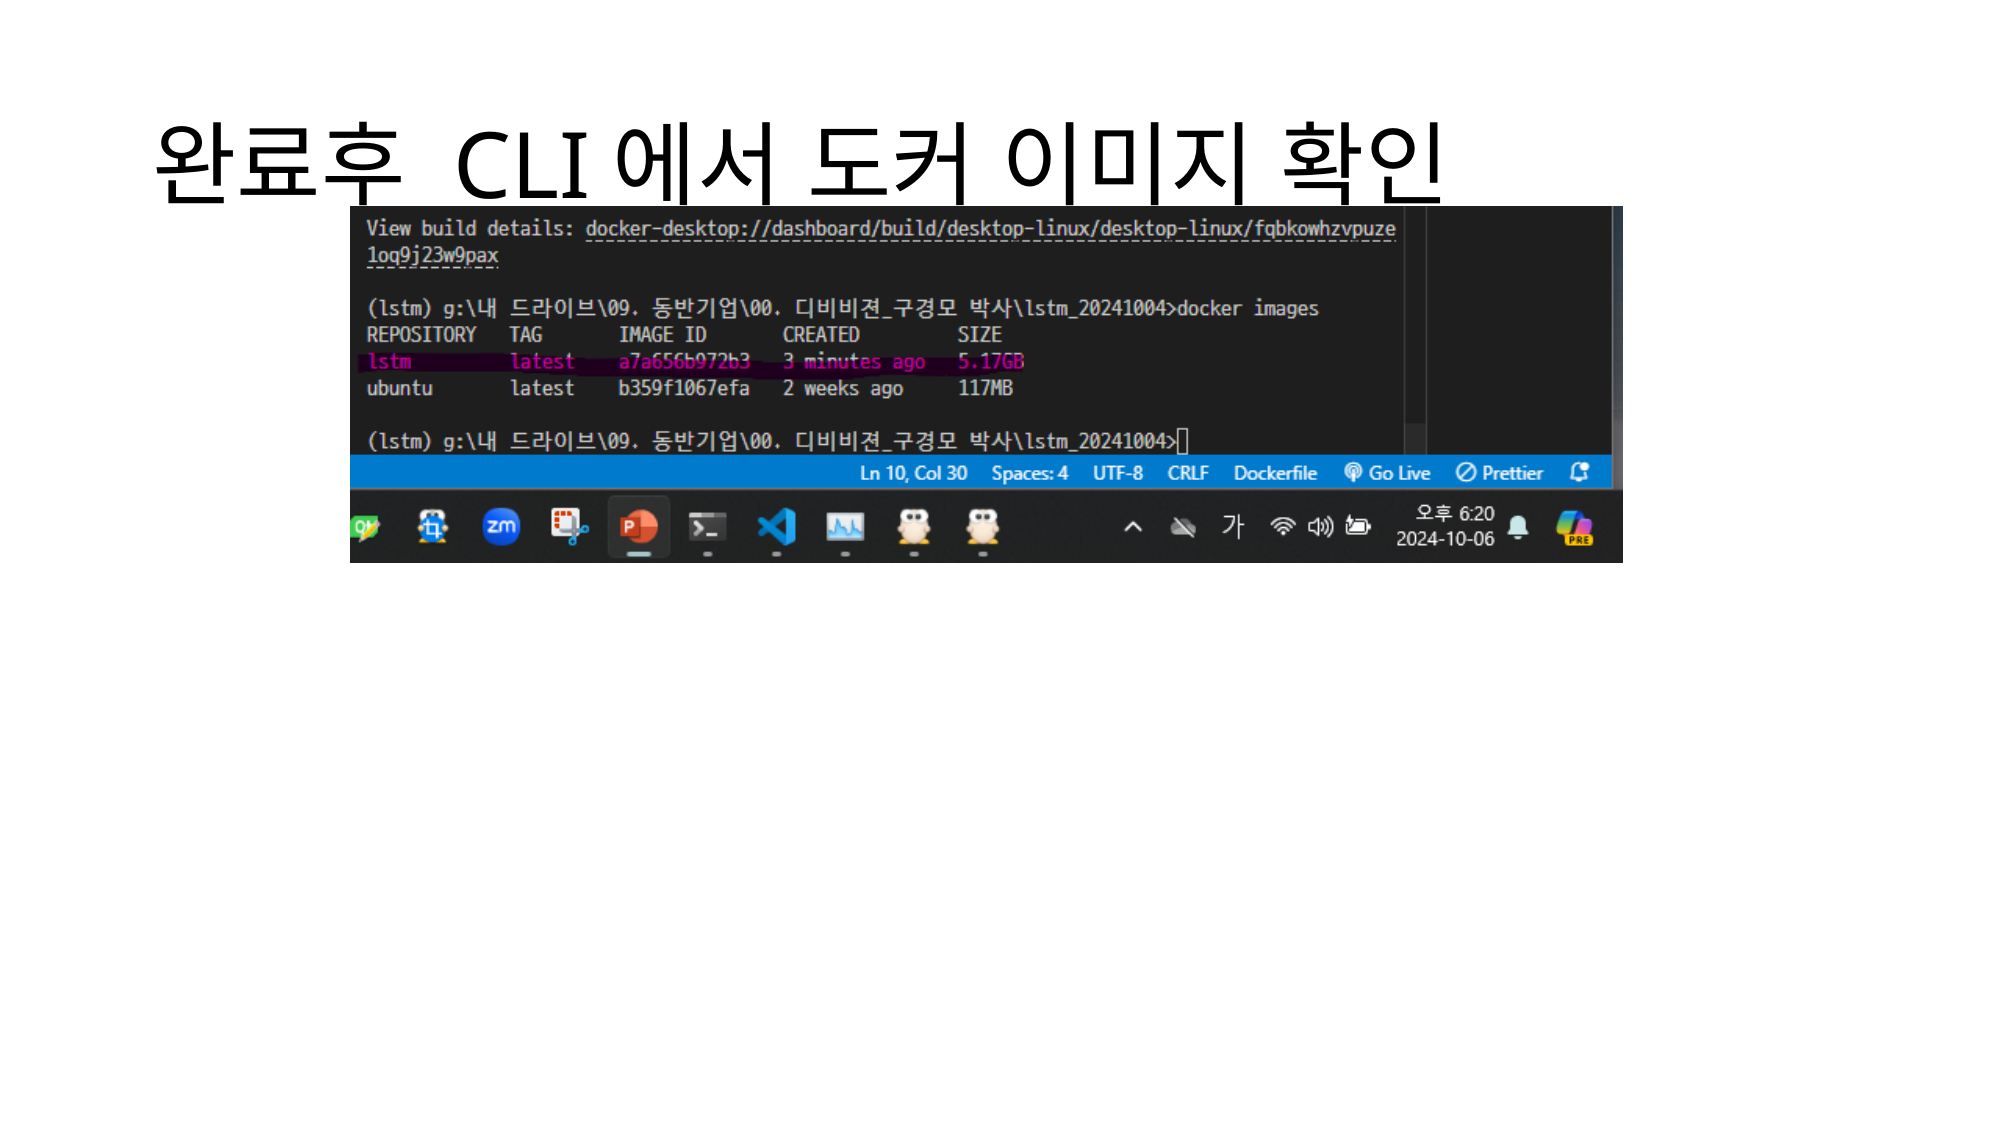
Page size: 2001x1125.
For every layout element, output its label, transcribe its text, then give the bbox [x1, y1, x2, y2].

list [350, 206, 1623, 563]
title 완료후 CLI에서 도커 이미지 확인 [137, 59, 1863, 278]
